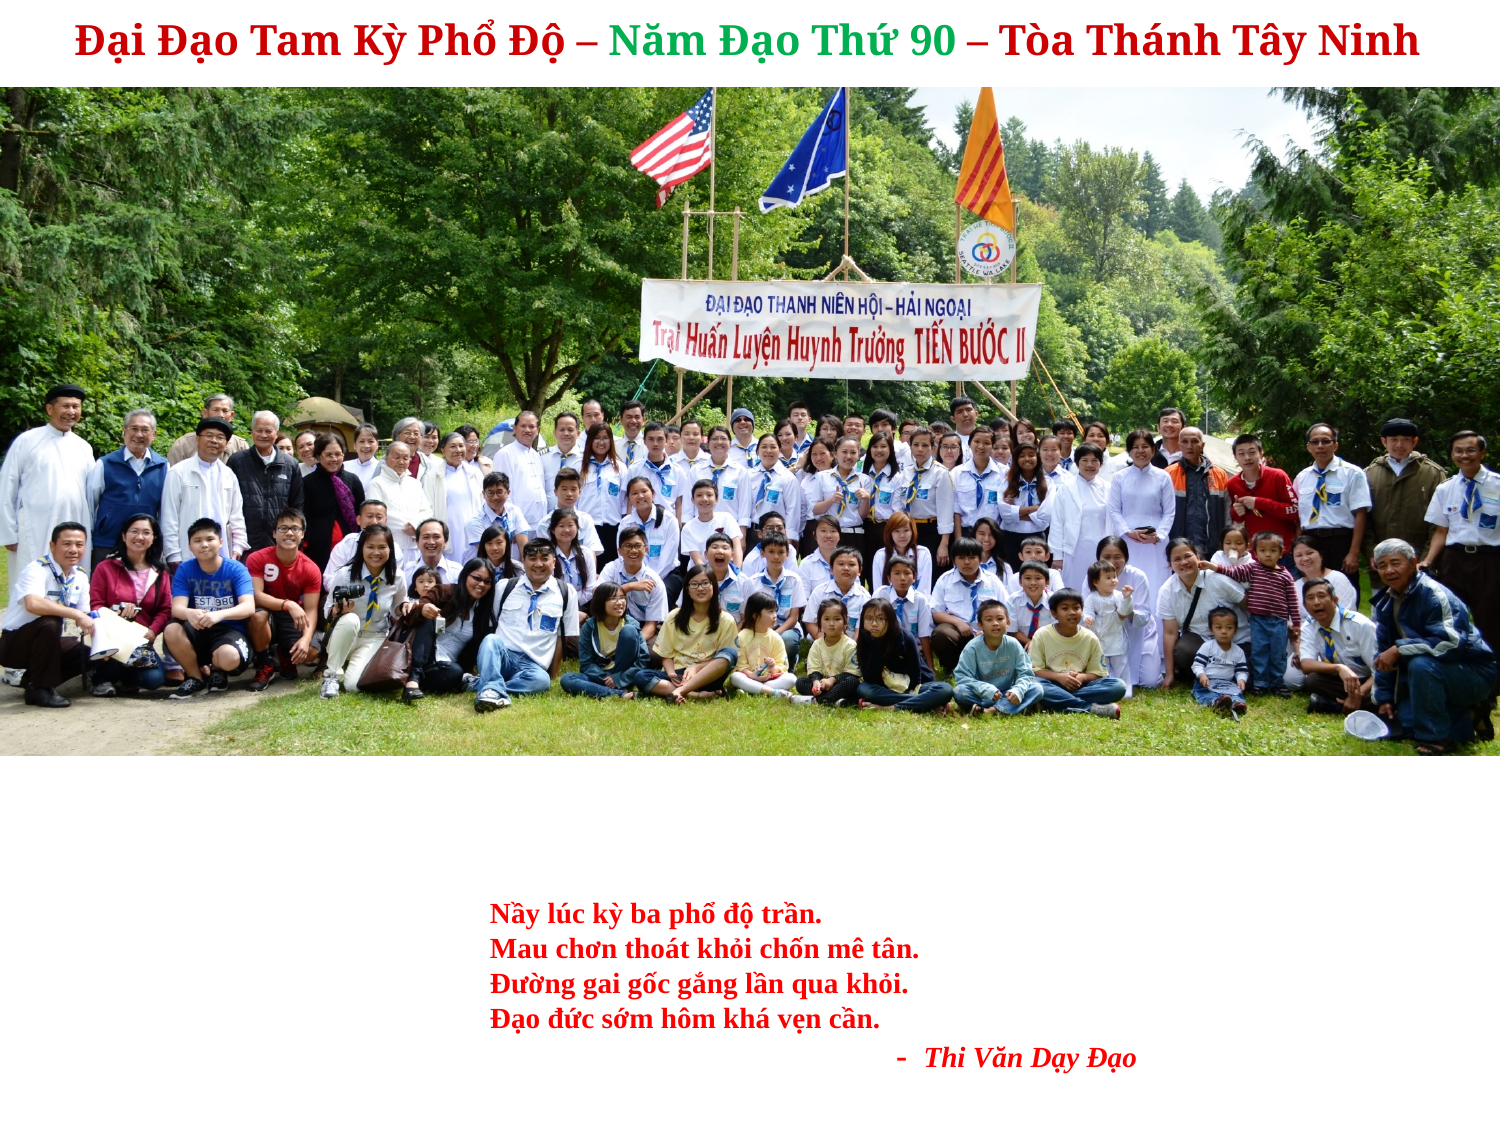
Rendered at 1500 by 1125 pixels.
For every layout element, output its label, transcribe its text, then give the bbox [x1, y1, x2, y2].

text_box Nầy lúc kỳ ba phổ độ trần. Mau chơn thoát khỏi chốn mê tân. Đường gai gốc gắng lần qua khỏi. Đạo đức sớm hôm khá vẹn cần. - Thi Văn Dạy Đạo [337, 887, 1250, 1082]
text_box Đại Đạo Tam Kỳ Phổ Độ – Năm Đạo Thứ 90 – Tòa Thánh Tây Ninh [20, 6, 1475, 72]
picture [0, 87, 1500, 756]
